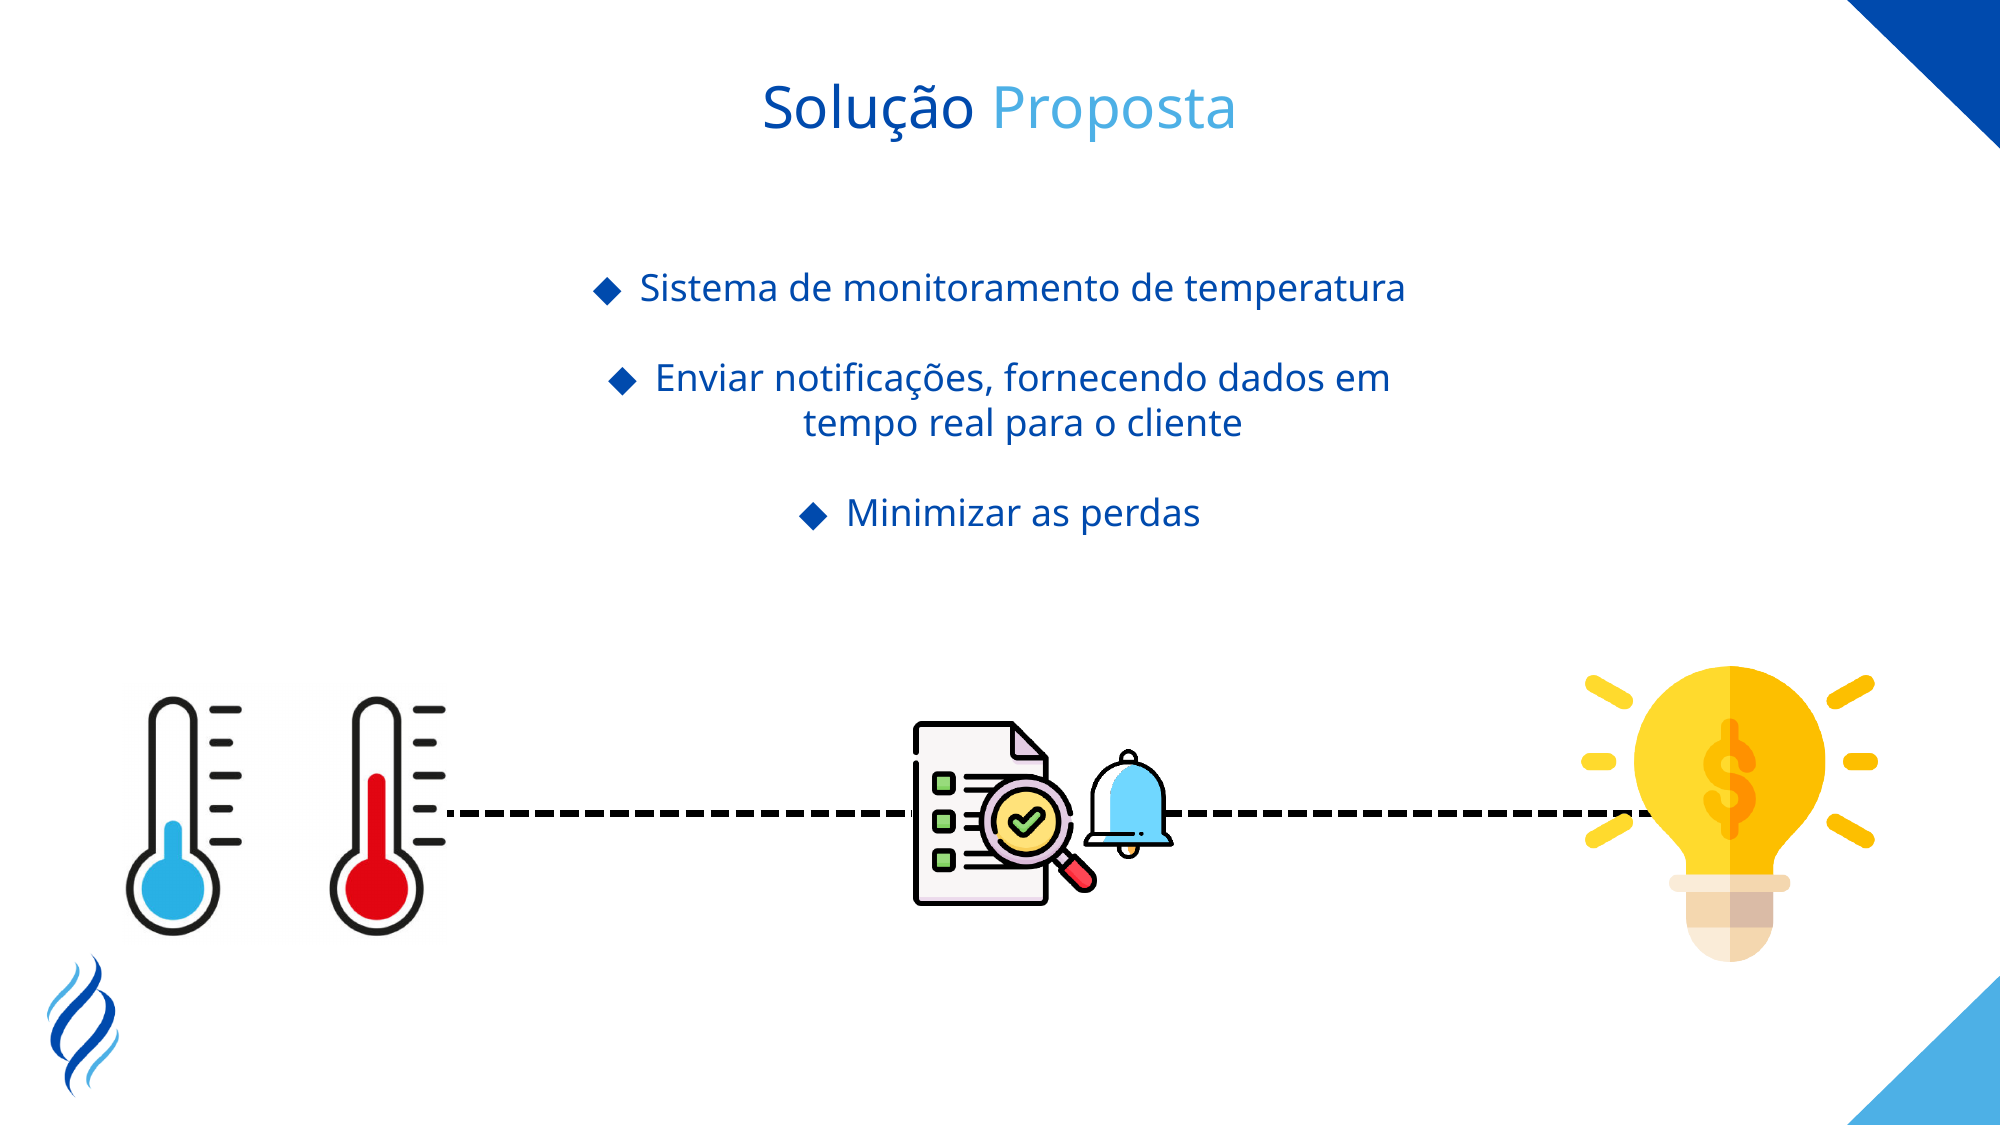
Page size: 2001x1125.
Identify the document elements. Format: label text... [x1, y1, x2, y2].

picture [1581, 666, 1878, 962]
text_box [1845, 0, 2000, 63]
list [26, 941, 138, 1107]
picture [913, 721, 1183, 906]
text_box [1845, 974, 2000, 1125]
picture [122, 683, 448, 945]
text_box Solução Proposta [0, 63, 2000, 148]
text_box Sistema de monitoramento de temperatura Enviar notificações, fornecendo dados em tempo real para o cliente Minimizar as perdas [543, 257, 1457, 542]
